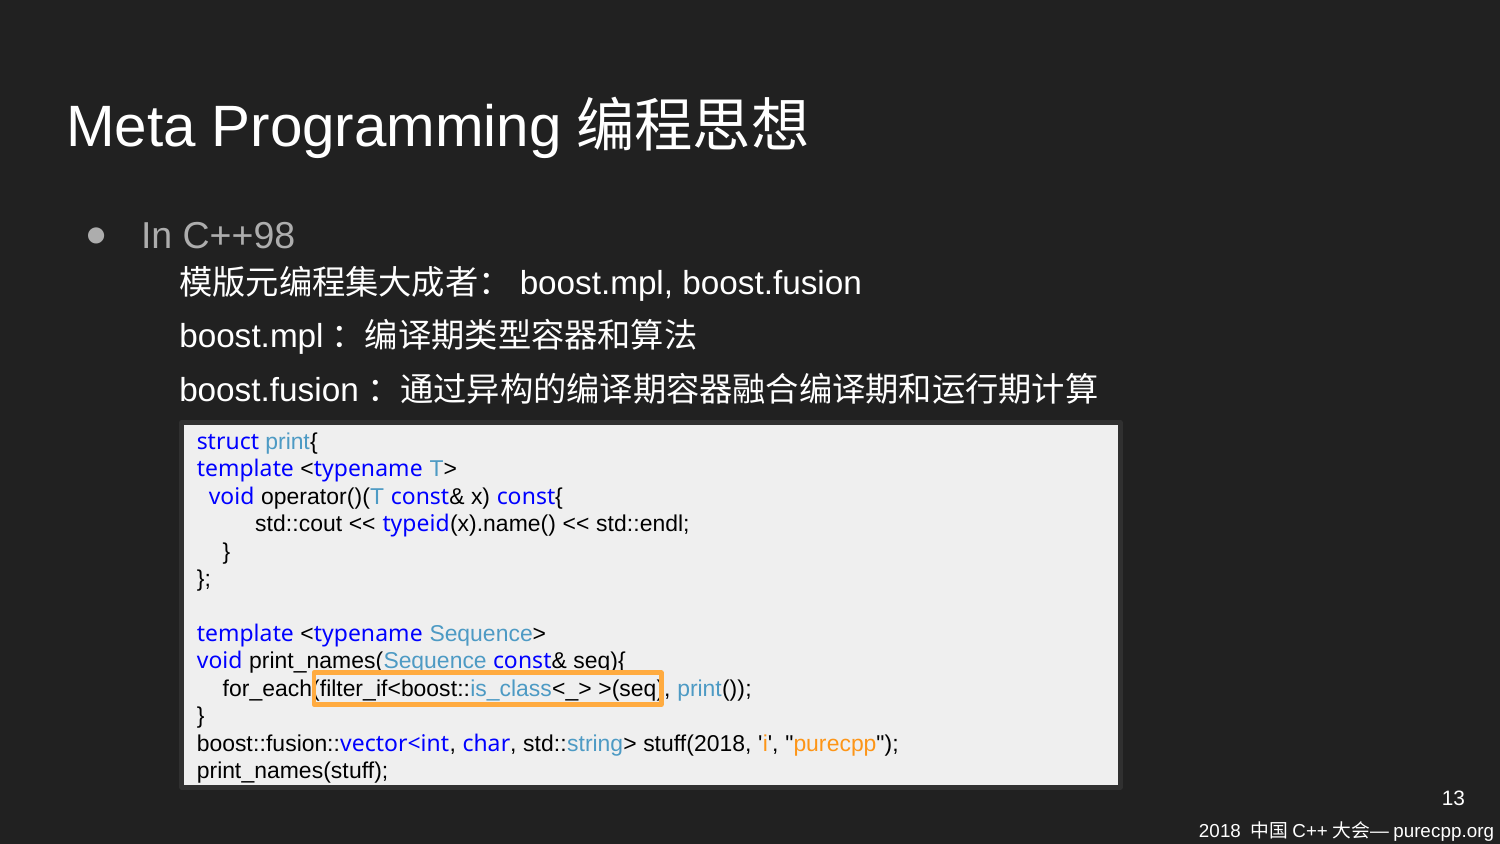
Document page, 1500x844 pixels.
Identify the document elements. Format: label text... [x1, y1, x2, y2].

text_box struct print{ template <typename T> void operator()(T const& x) const{ std::cout << typeid(x).name() << std::endl; } }; template <typename Sequence> void print_names(Sequence const& seq){ for_each(filter_if<boost::is_class<_> >(seq), print()); } boost::fusion::vector<int, char, std::string> stuff(2018, 'i', "purecpp"); print_names(stuff); [181, 422, 1121, 788]
text_box boost.fusion：通过异构的编译期容器融合编译期和运行期计算 [164, 347, 1286, 417]
text_box 模版元编程集大成者：boost.mpl, boost.fusion [164, 240, 1342, 310]
list In C++98 [51, 189, 1449, 750]
text_box boost.mpl：编译期类型容器和算法 [164, 293, 1294, 362]
text_box [314, 672, 662, 705]
slide_number 13 [1389, 764, 1480, 830]
title Meta Programming编程思想 [51, 72, 1449, 167]
